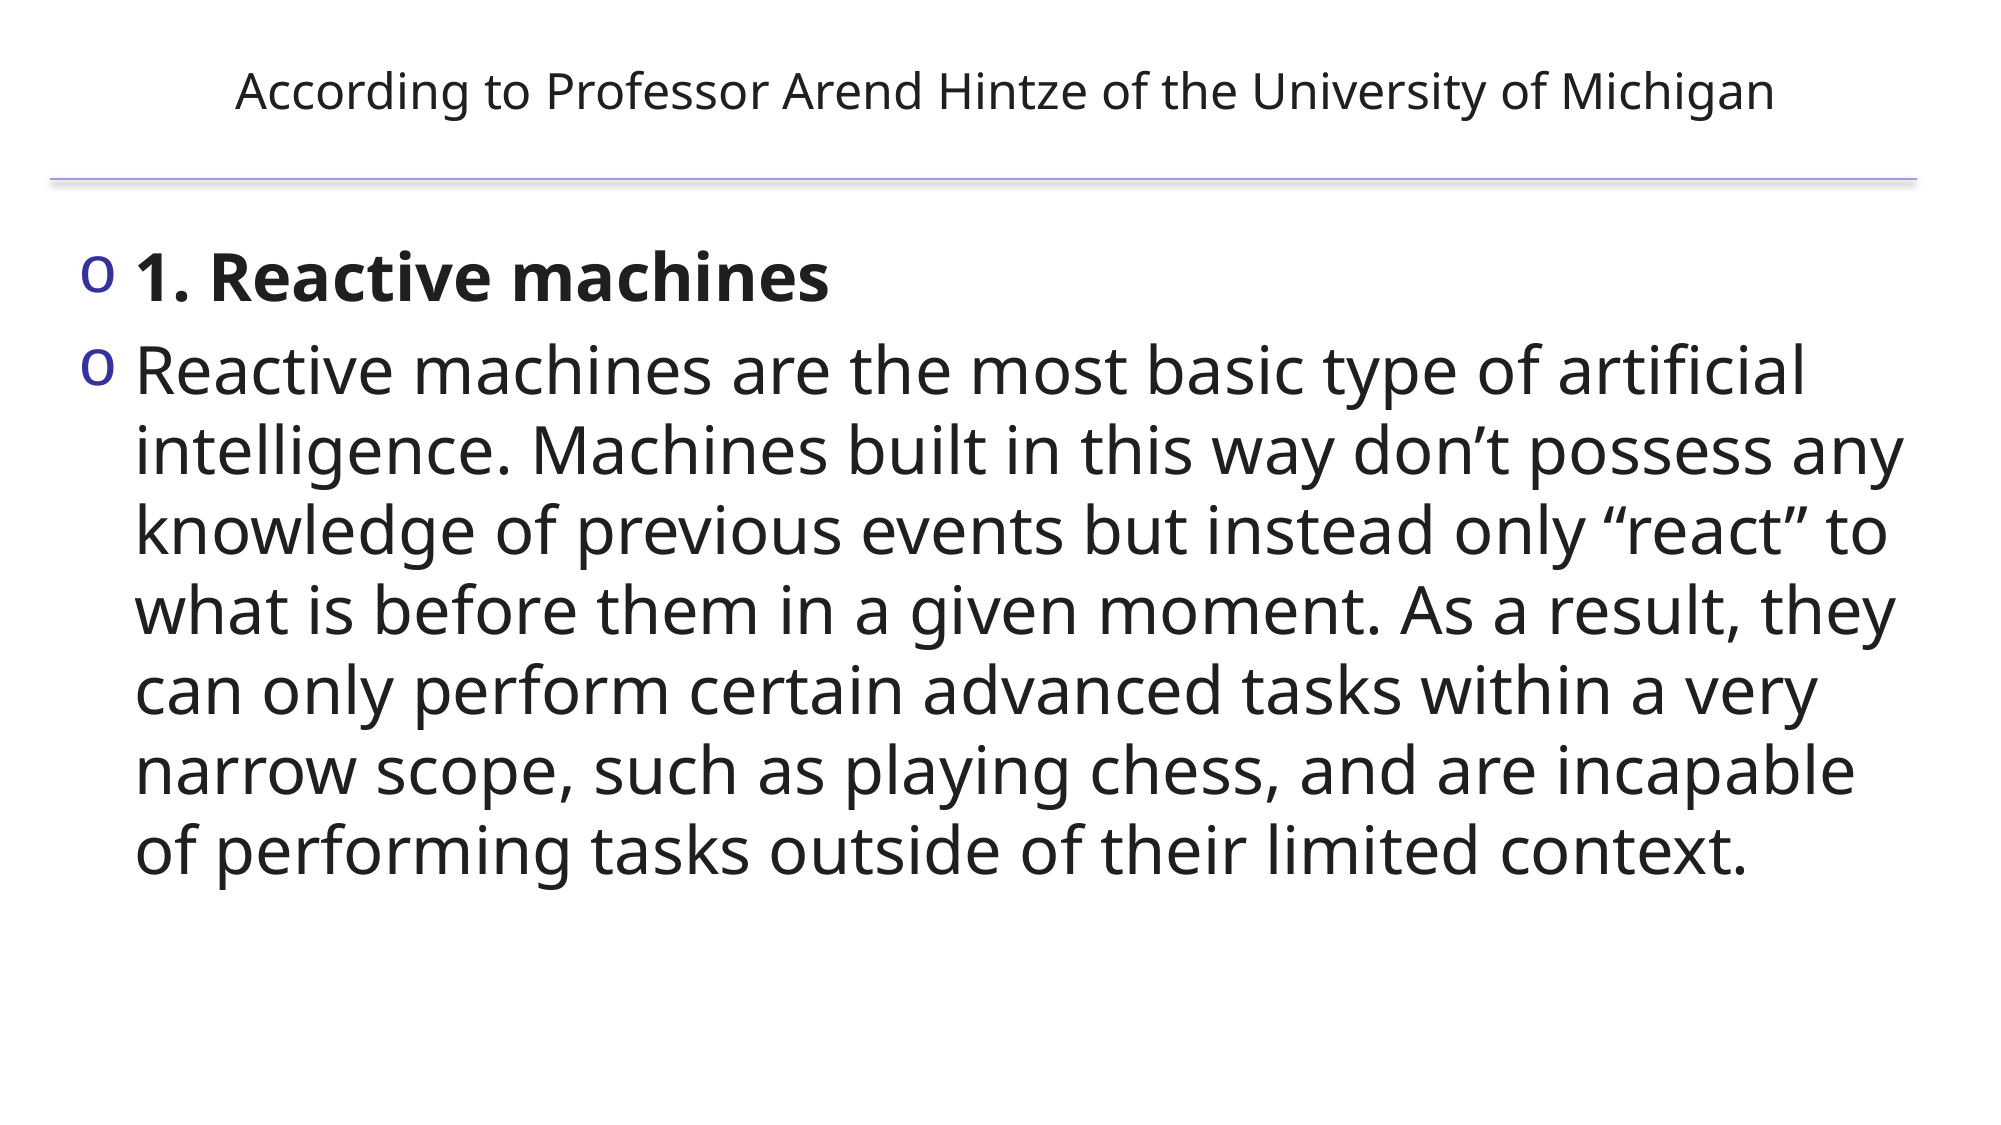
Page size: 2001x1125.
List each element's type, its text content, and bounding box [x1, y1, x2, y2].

title According to Professor Arend Hintze of the University of Michigan [0, 0, 2000, 184]
list 1. Reactive machines Reactive machines are the most basic type of artificial intelligence. Machines built in this way don’t possess any knowledge of previous events but instead only “react” to what is before them in a given moment. As a result, they can only perform certain advanced tasks within a very narrow scope, such as playing chess, and are incapable of performing tasks outside of their limited context. [66, 228, 1934, 1006]
